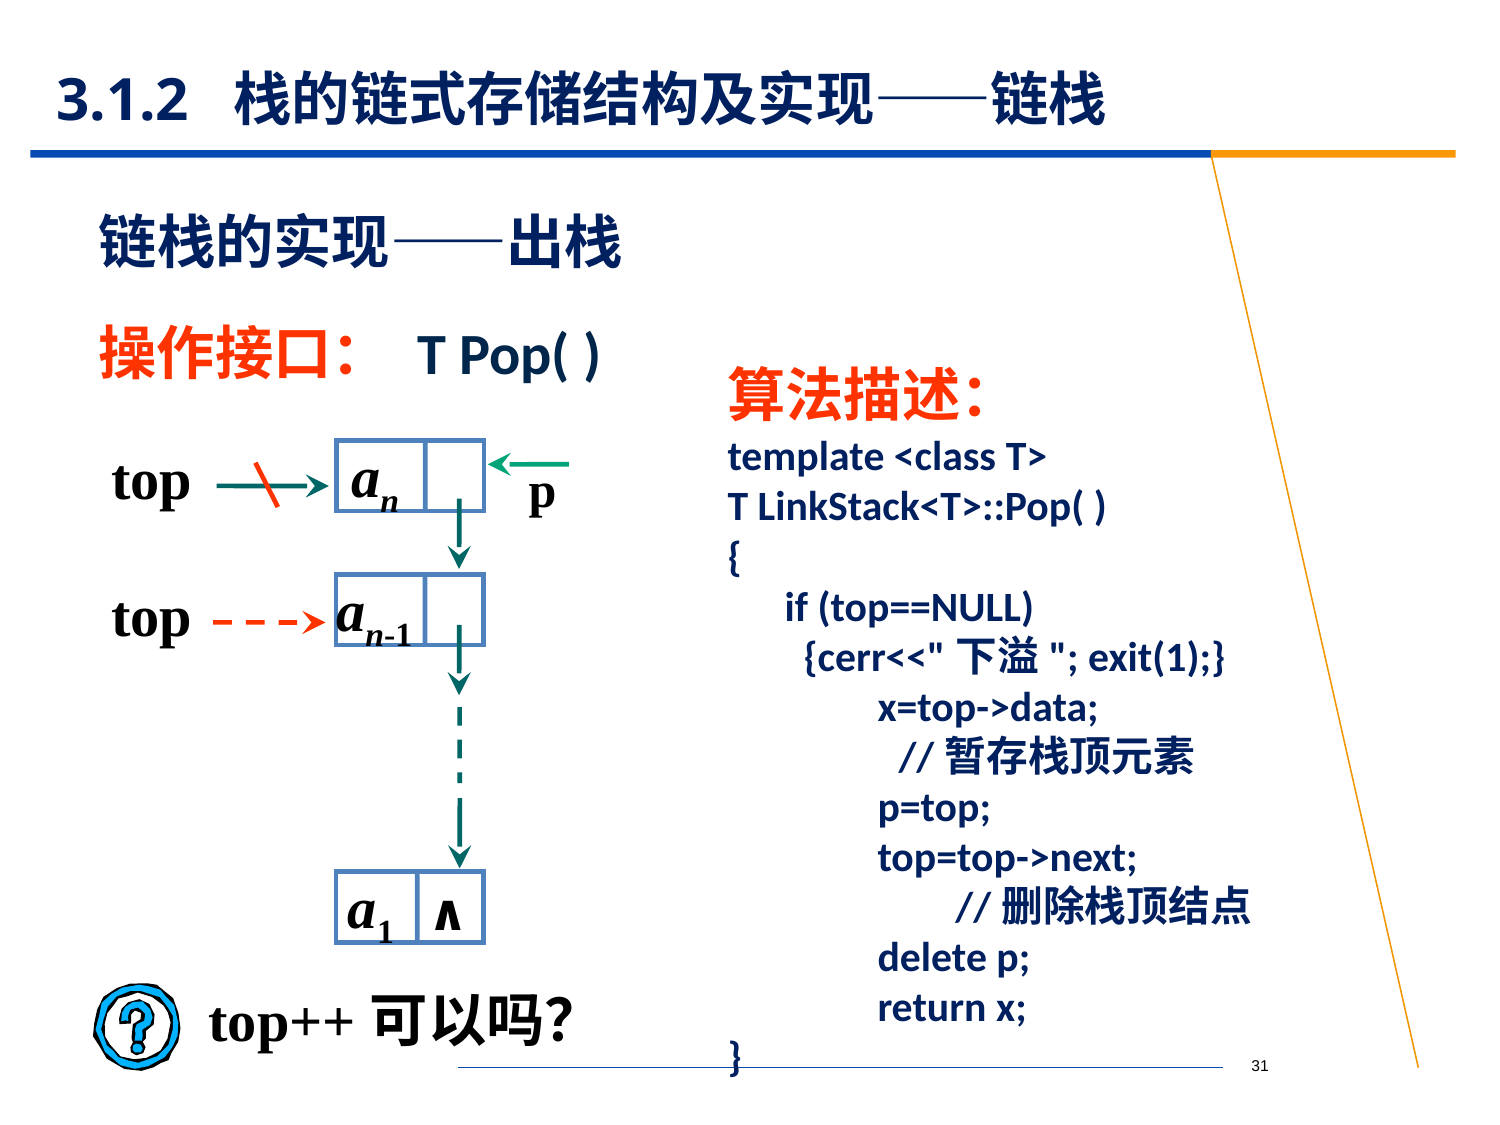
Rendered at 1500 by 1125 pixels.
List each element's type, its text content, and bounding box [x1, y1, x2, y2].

text_box an-1 [336, 574, 484, 645]
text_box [92, 975, 866, 1072]
text_box an [426, 440, 484, 512]
text_box 链栈的实现——出栈 [84, 183, 1434, 297]
text_box 算法描述： template <class T> T LinkStack<T>::Pop( ) { if (top==NULL) {cerr<<"下溢"; exit(1);} x=top->data; //暂存栈顶元素 p=top; top=top->next; //删除栈顶结点 delete p; return x; } [712, 358, 1422, 1087]
text_box [448, 674, 470, 696]
text_box [448, 548, 470, 569]
text_box an [336, 440, 425, 512]
text_box [449, 847, 471, 869]
title 3.1.2 栈的链式存储结构及实现——链栈 [41, 64, 1392, 130]
text_box a1 [336, 871, 417, 943]
text_box 操作接口： T Pop( ) [84, 308, 1147, 394]
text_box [110, 440, 330, 518]
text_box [110, 462, 326, 655]
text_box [487, 449, 574, 525]
text_box ∧ [410, 873, 485, 949]
